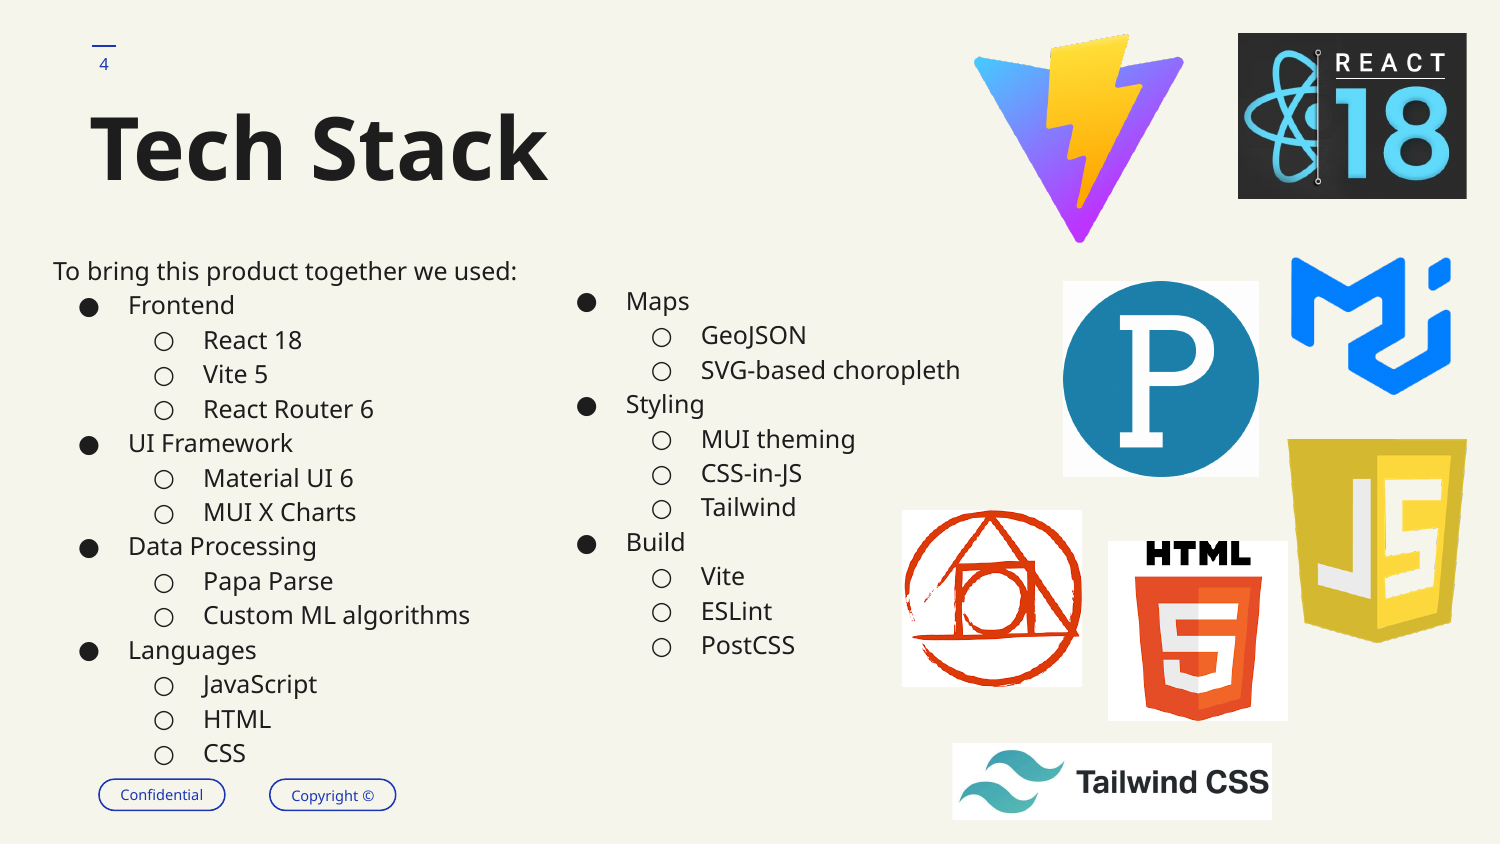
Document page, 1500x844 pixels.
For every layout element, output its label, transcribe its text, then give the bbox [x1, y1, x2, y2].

picture [952, 743, 1273, 820]
list To bring this product together we used: Frontend React 18 Vite 5 React Router 6 UI Framework Material UI 6 MUI X Charts Data Processing Papa Parse Custom ML algorithms Languages JavaScript HTML CSS [38, 235, 535, 721]
picture [902, 510, 1082, 688]
picture [1237, 32, 1467, 199]
picture [1271, 227, 1467, 423]
list Maps GeoJSON SVG-based choropleth Styling MUI theming CSS-in-JS Tailwind Build Vite ESLint PostCSS [535, 235, 1063, 721]
picture [1063, 281, 1259, 477]
title Tech Stack [74, 97, 941, 235]
picture [969, 33, 1188, 248]
picture [1108, 439, 1467, 721]
slide_number ‹#› [69, 33, 140, 98]
